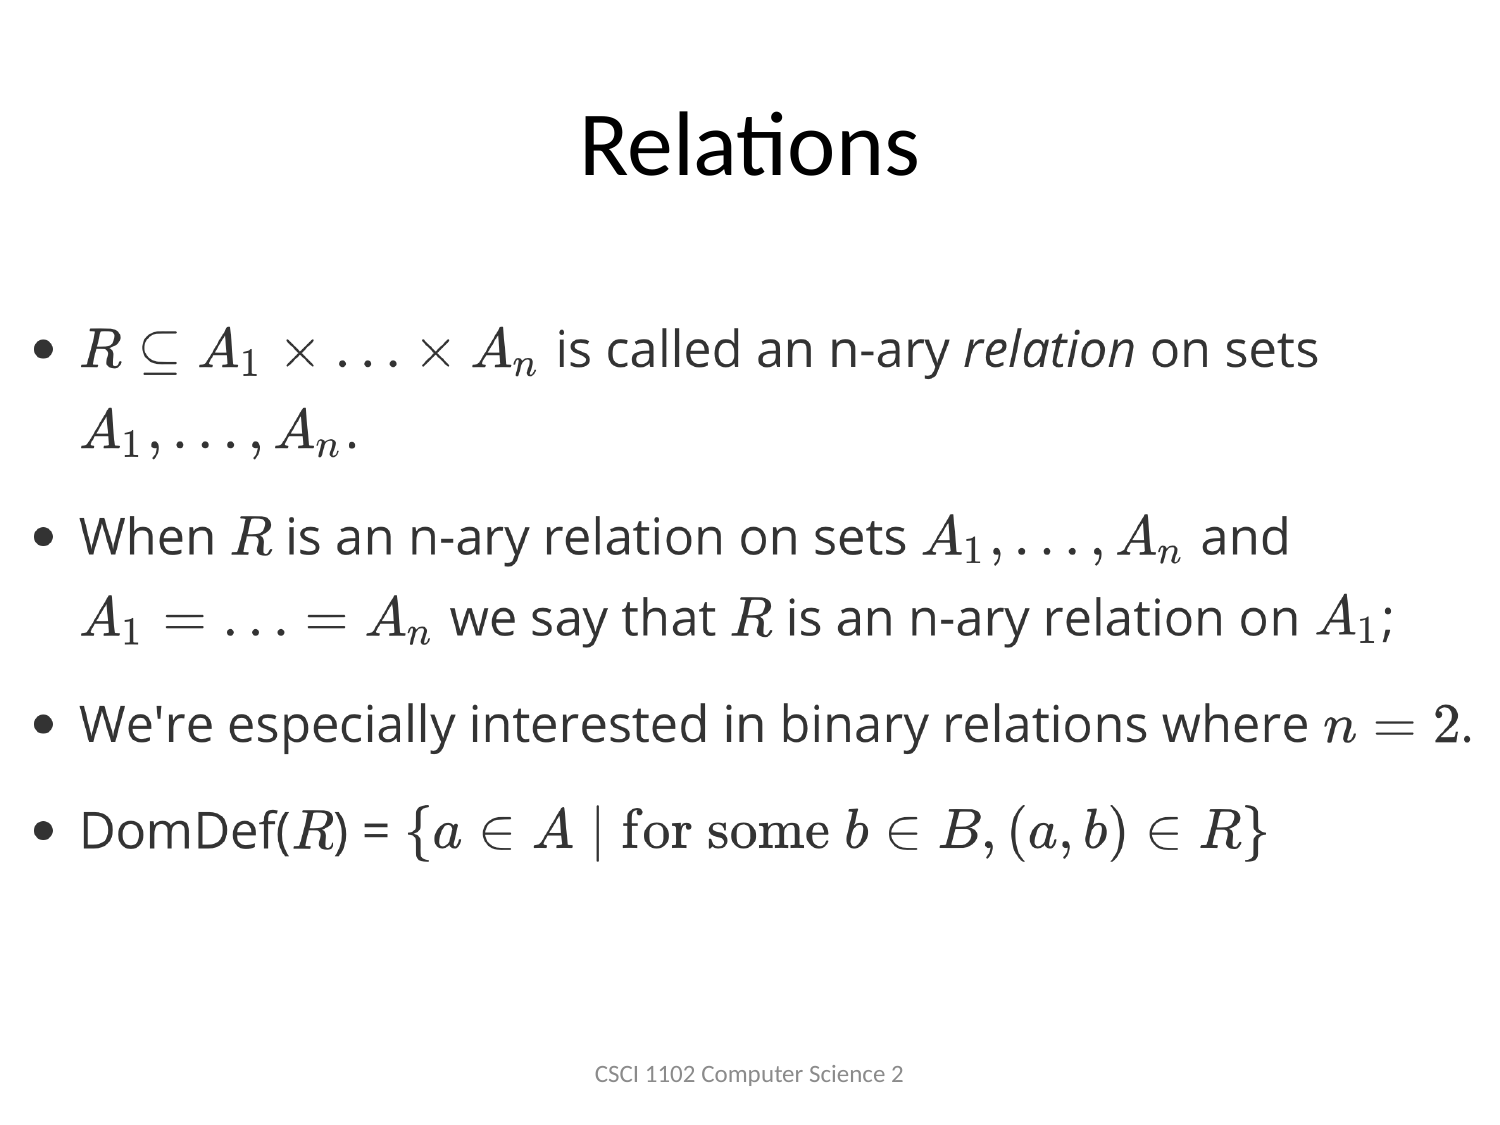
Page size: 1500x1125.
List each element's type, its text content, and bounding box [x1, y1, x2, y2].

title Relations [75, 45, 1425, 233]
picture [0, 294, 1500, 893]
footer CSCI 1102 Computer Science 2 [512, 1042, 988, 1103]
